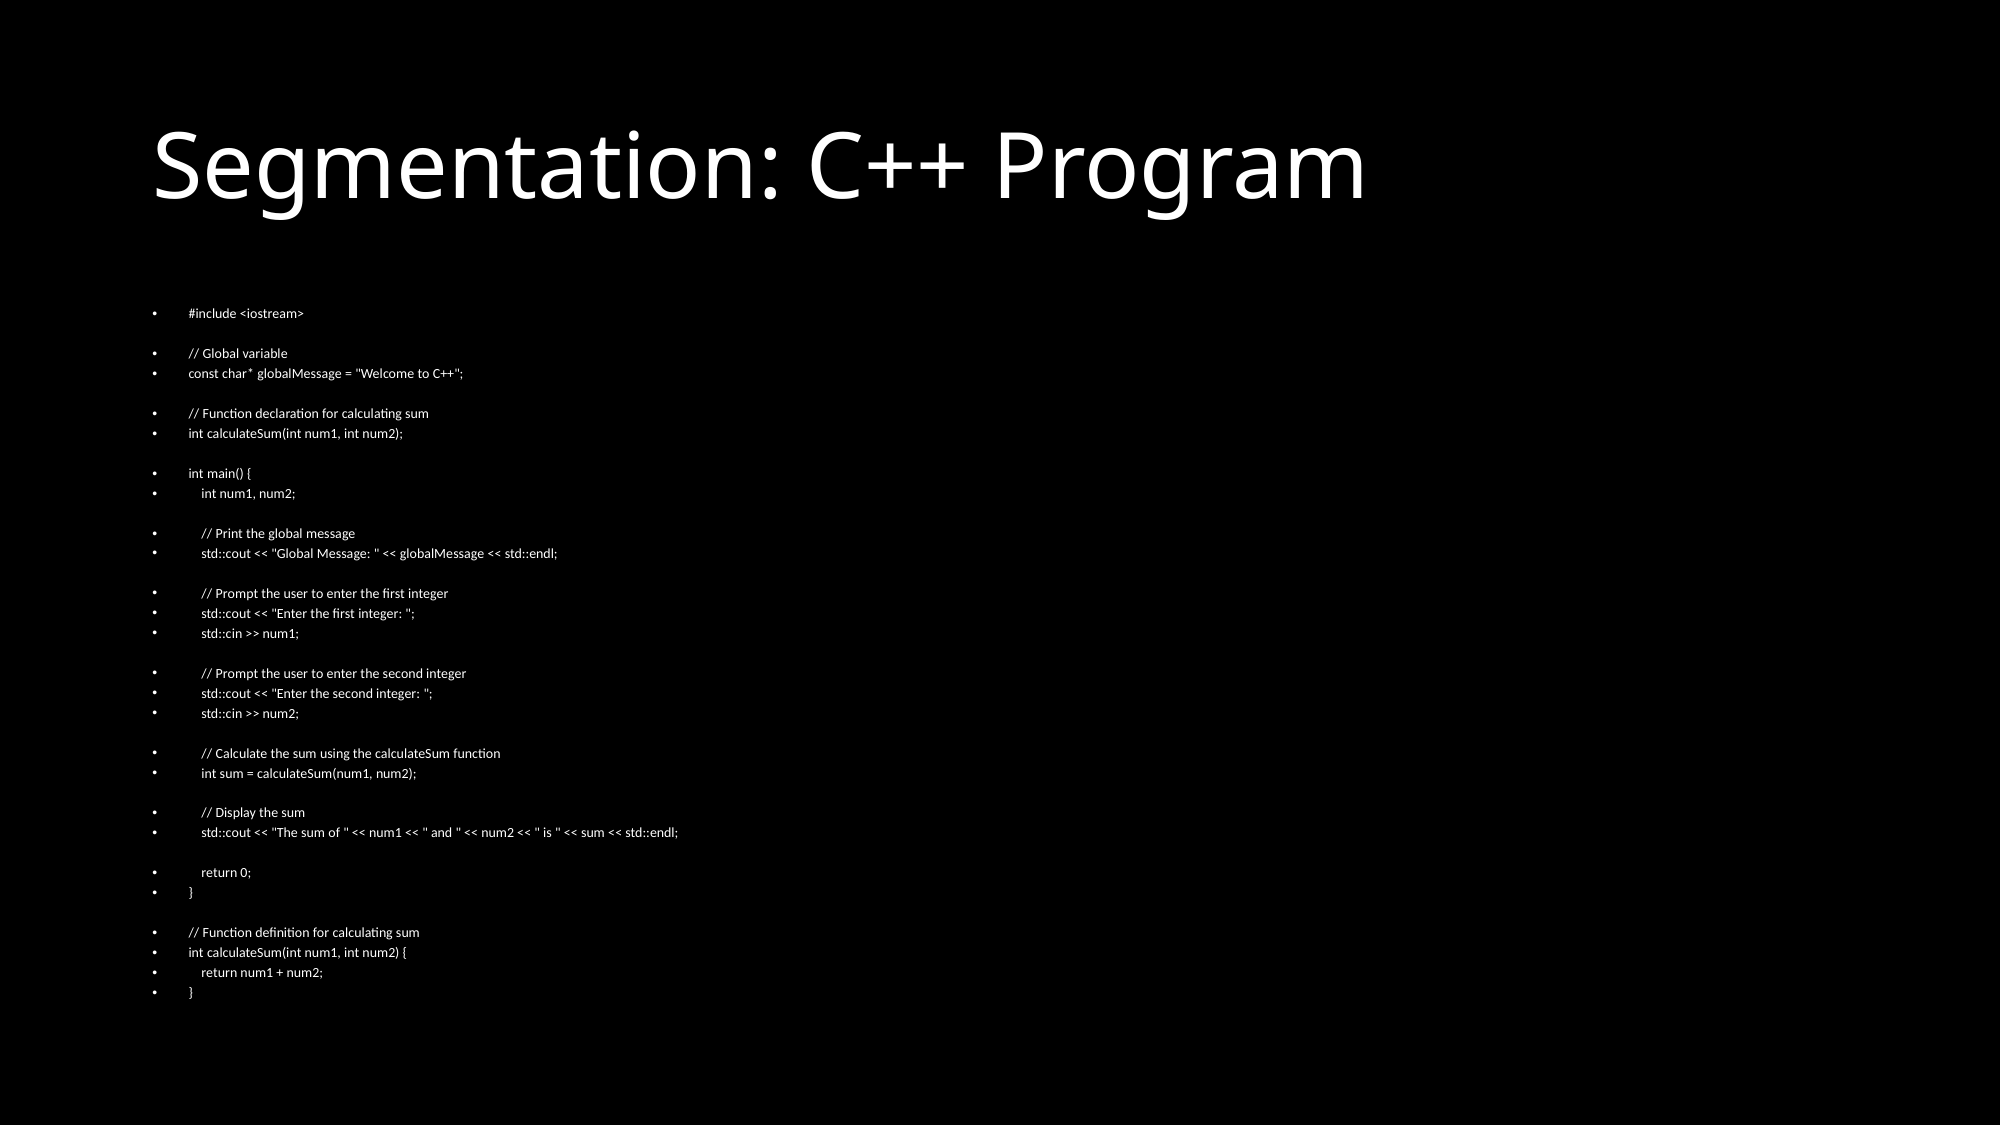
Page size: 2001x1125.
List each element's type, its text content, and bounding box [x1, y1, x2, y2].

title Segmentation: C++ Program [137, 59, 1863, 278]
list #include <iostream> // Global variable const char* globalMessage = "Welcome to C++"; // Function declaration for calculating sum int calculateSum(int num1, int num2); int main() { int num1, num2; // Print the global message std::cout << "Global Message: " << globalMessage << std::endl; // Prompt the user to enter the first integer std::cout << "Enter the first integer: "; std::cin >> num1; // Prompt the user to enter the second integer std::cout << "Enter the second integer: "; std::cin >> num2; // Calculate the sum using the calculateSum function int sum = calculateSum(num1, num2); // Display the sum std::cout << "The sum of " << num1 << " and " << num2 << " is " << sum << std::endl; return 0; } // Function definition for calculating sum int calculateSum(int num1, int num2) { return num1 + num2; } [137, 299, 1863, 1014]
